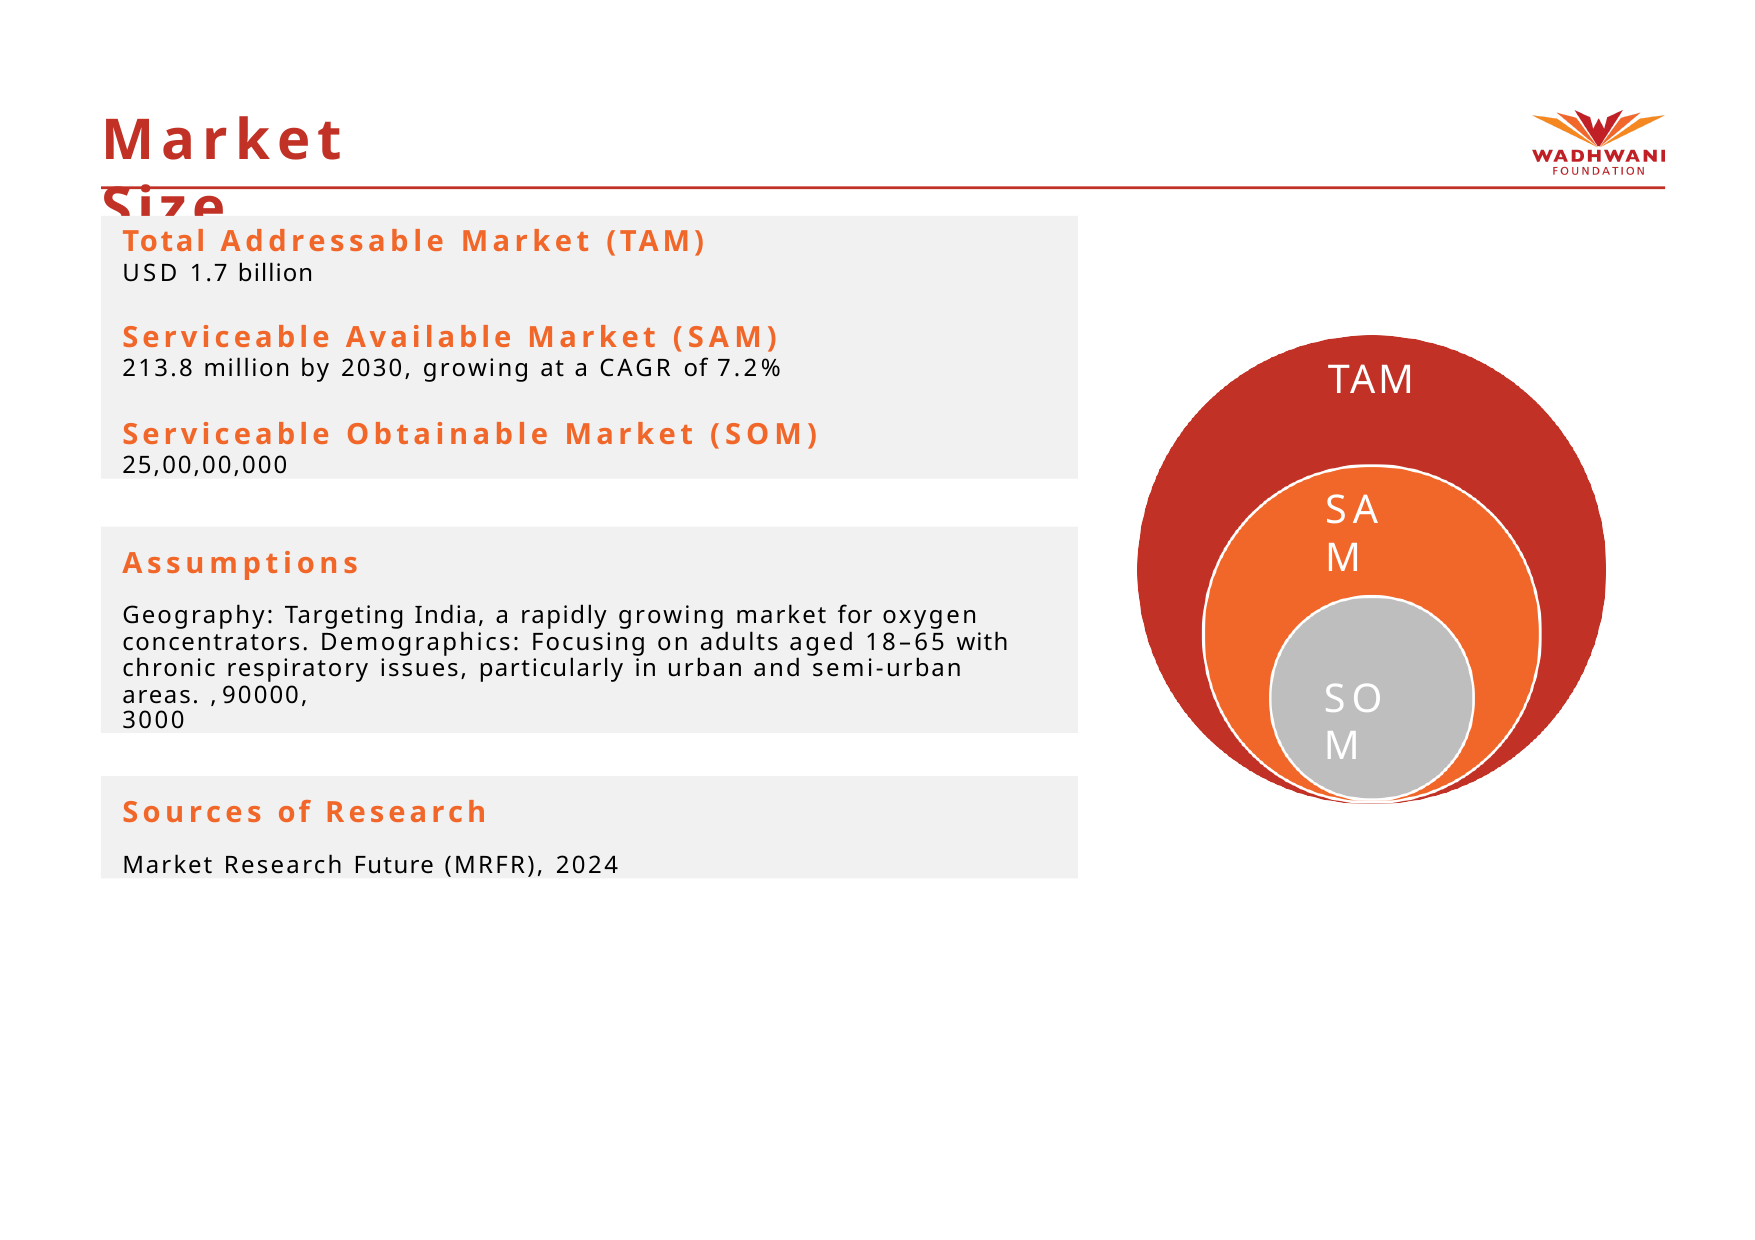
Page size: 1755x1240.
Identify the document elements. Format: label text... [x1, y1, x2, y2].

text_box Assumptions Geography: Targeting India, a rapidly growing market for oxygen concentrators. Demographics: Focusing on adults aged 18–65 with chronic respiratory issues, particularly in urban and semi-urban areas. , 90000, 3000 [100, 526, 1078, 733]
text_box Total Addressable Market (TAM) USD 1.7 billion Serviceable Available Market (SAM) 213.8 million by 2030, growing at a CAGR of 7.2% Serviceable Obtainable Market (SOM) 25,00,00,000 [100, 215, 1078, 479]
title Market Size [98, 101, 483, 311]
text_box Sources of Research Market Research Future (MRFR), 2024 [100, 776, 1078, 879]
text_box [483, 186, 1666, 190]
picture [1531, 106, 1666, 176]
picture [1136, 334, 1606, 804]
